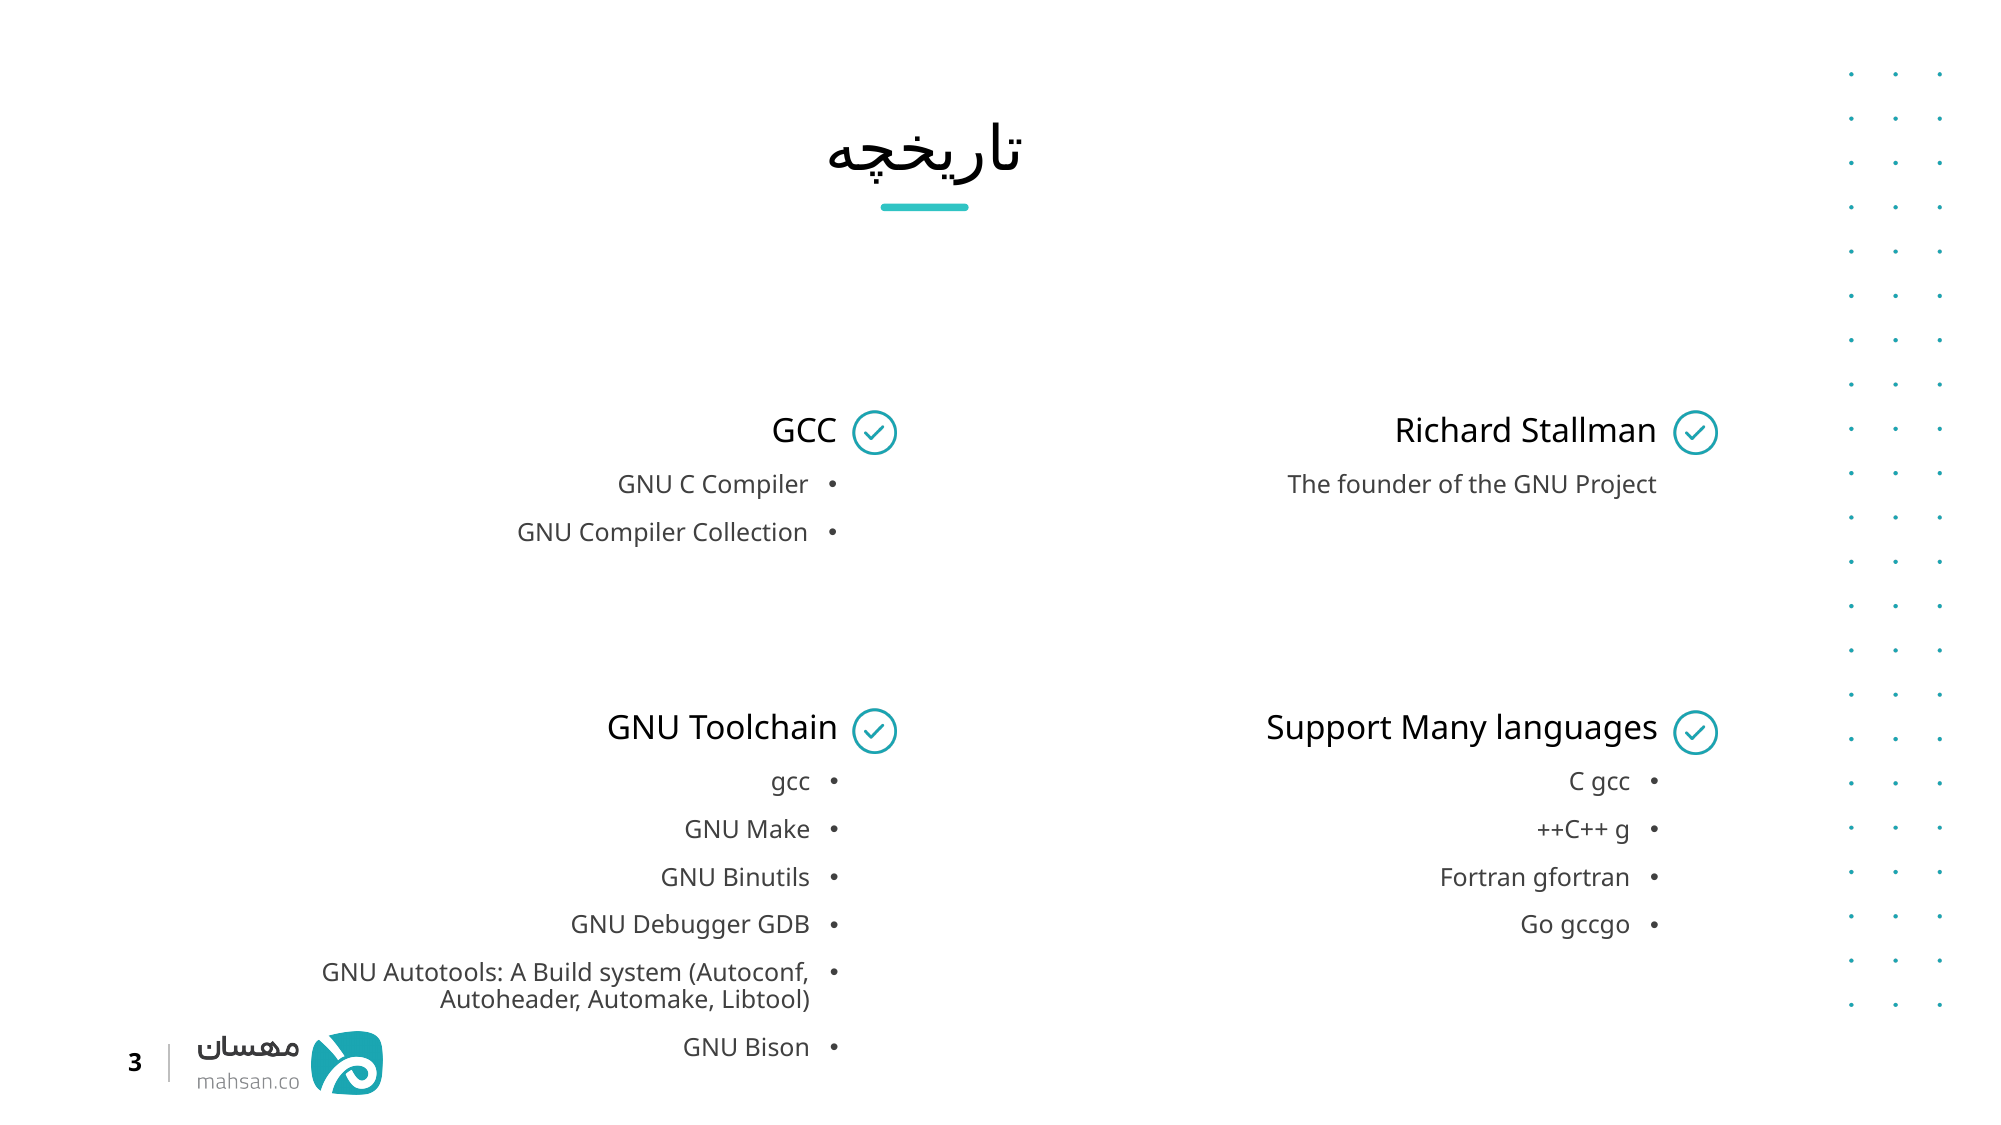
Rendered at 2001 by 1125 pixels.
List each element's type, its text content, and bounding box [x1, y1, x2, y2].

list Support Many languages [1111, 703, 1674, 760]
picture [1673, 410, 1718, 455]
picture [854, 708, 897, 754]
picture [1674, 710, 1718, 755]
slide_number 3 [81, 1033, 189, 1094]
picture [198, 1031, 383, 1095]
picture [1849, 72, 1942, 1007]
list GCC [289, 405, 852, 463]
list gcc GNU Make GNU Binutils GNU Debugger GDB GNU Autotools: A Build system (Autoconf, Autoheader, Automake, Libtool) GNU Bison [290, 761, 854, 929]
list GNU C Compiler GNU Compiler Collection [289, 464, 852, 632]
list GNU Toolchain [290, 703, 854, 760]
list تاریخچه [572, 109, 1278, 204]
list Richard Stallman [1109, 405, 1673, 463]
list C gcc C++ g++ Fortran gfortran Go gccgo [1111, 761, 1674, 929]
picture [852, 410, 897, 455]
list The founder of the GNU Project [1109, 464, 1673, 632]
